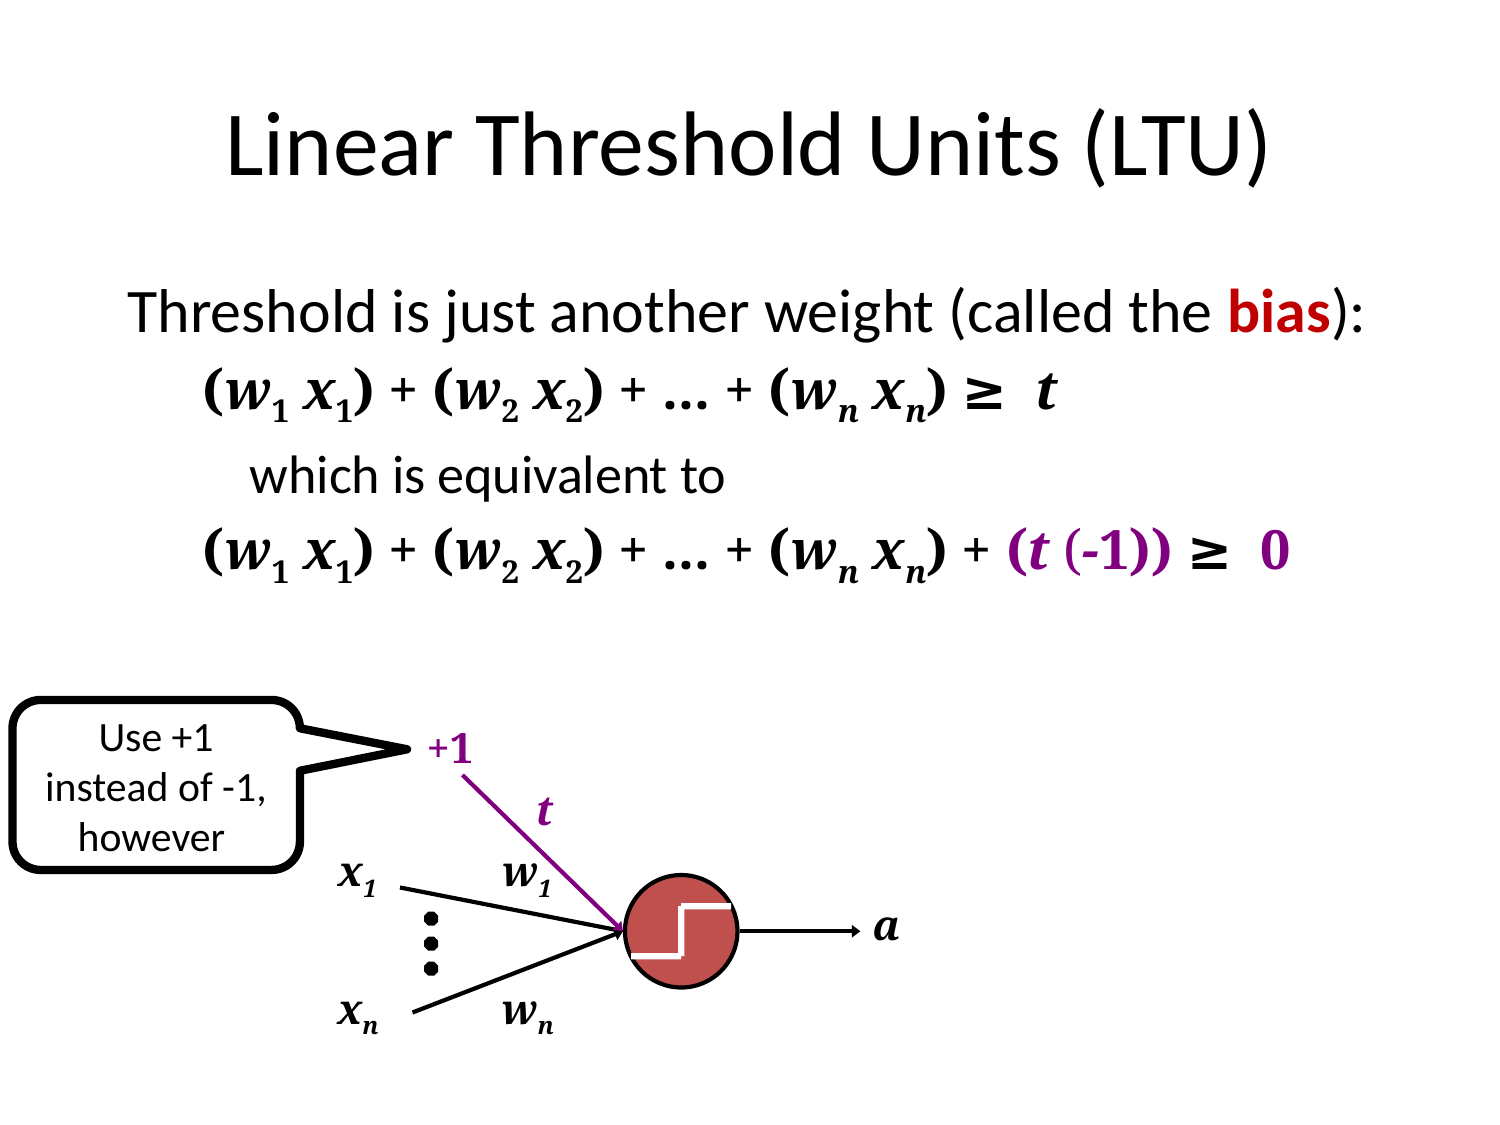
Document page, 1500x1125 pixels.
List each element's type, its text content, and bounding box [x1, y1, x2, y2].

title Linear Threshold Units (LTU) [75, 45, 1425, 233]
list Threshold is just another weight (called the bias): (w1 x1) + (w2 x2) + ... + (wn xn) ≥ t which is equivalent to (w1 x1) + (w2 x2) + ... + (wn xn) + (t (-1)) ≥ 0 [112, 262, 1438, 650]
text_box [324, 837, 914, 1041]
text_box Use +1 instead of -1, however [10, 697, 406, 873]
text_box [411, 714, 624, 932]
